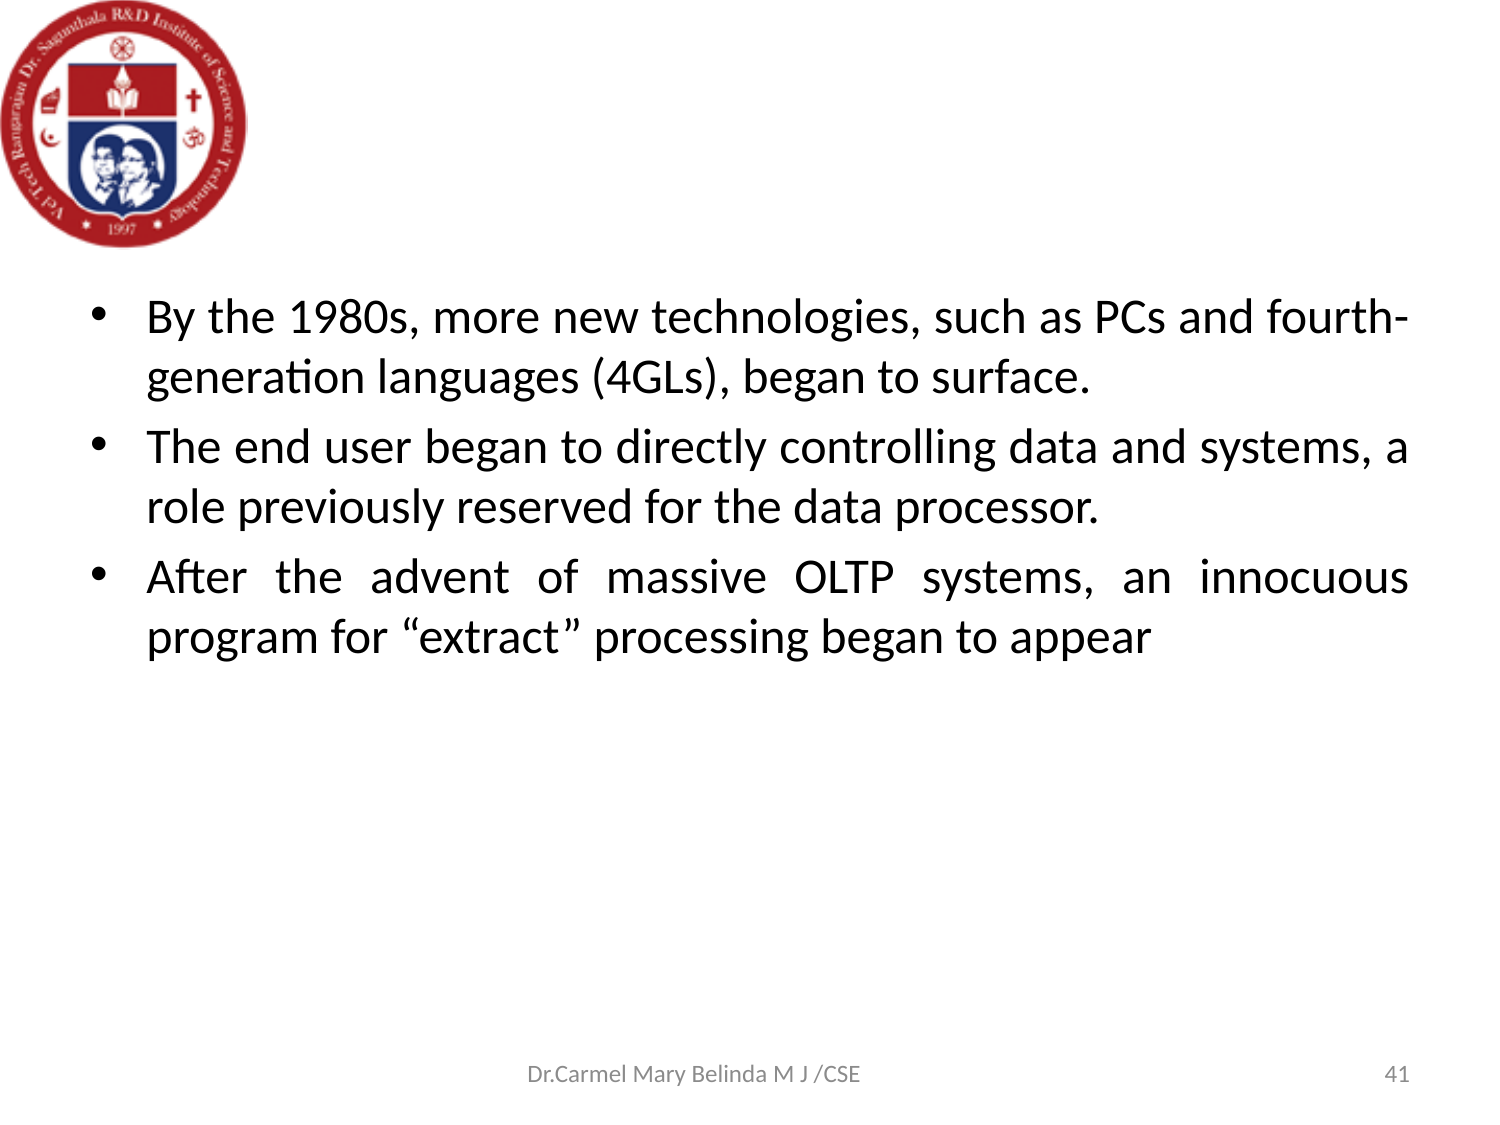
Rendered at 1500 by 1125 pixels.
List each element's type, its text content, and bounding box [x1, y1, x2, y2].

footer Dr.Carmel Mary Belinda M J /CSE [512, 1042, 988, 1103]
picture [0, 0, 249, 251]
list By the 1980s, more new technologies, such as PCs and fourth-generation languages (4GLs), began to surface. The end user began to directly controlling data and systems, a role previously reserved for the data processor. After the advent of massive OLTP systems, an innocuous program for “extract” processing began to appear [75, 276, 1425, 1069]
slide_number 41 [1074, 1042, 1425, 1103]
